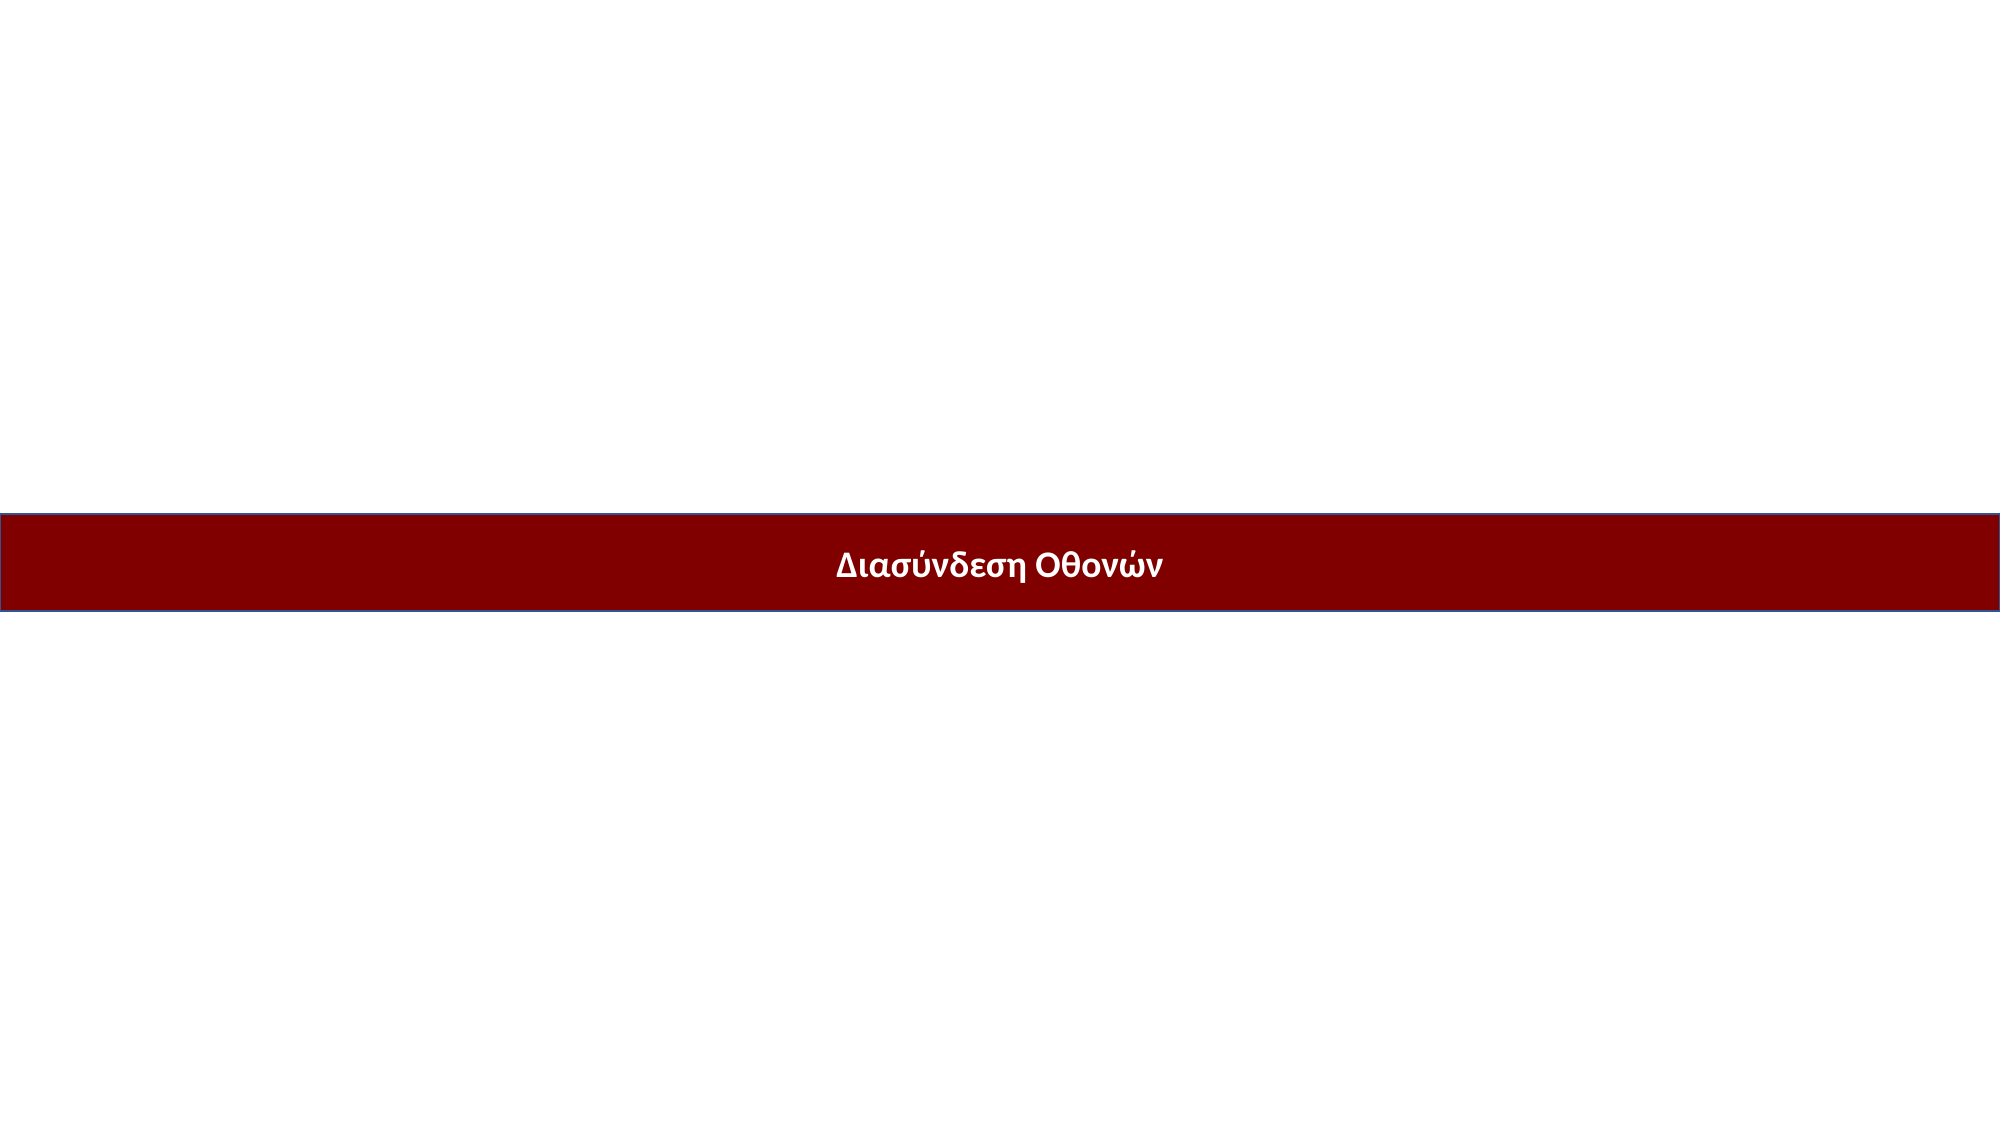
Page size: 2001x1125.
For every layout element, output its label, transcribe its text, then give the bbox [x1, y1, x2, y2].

text_box Διασύνδεση Οθονών [0, 513, 2000, 612]
